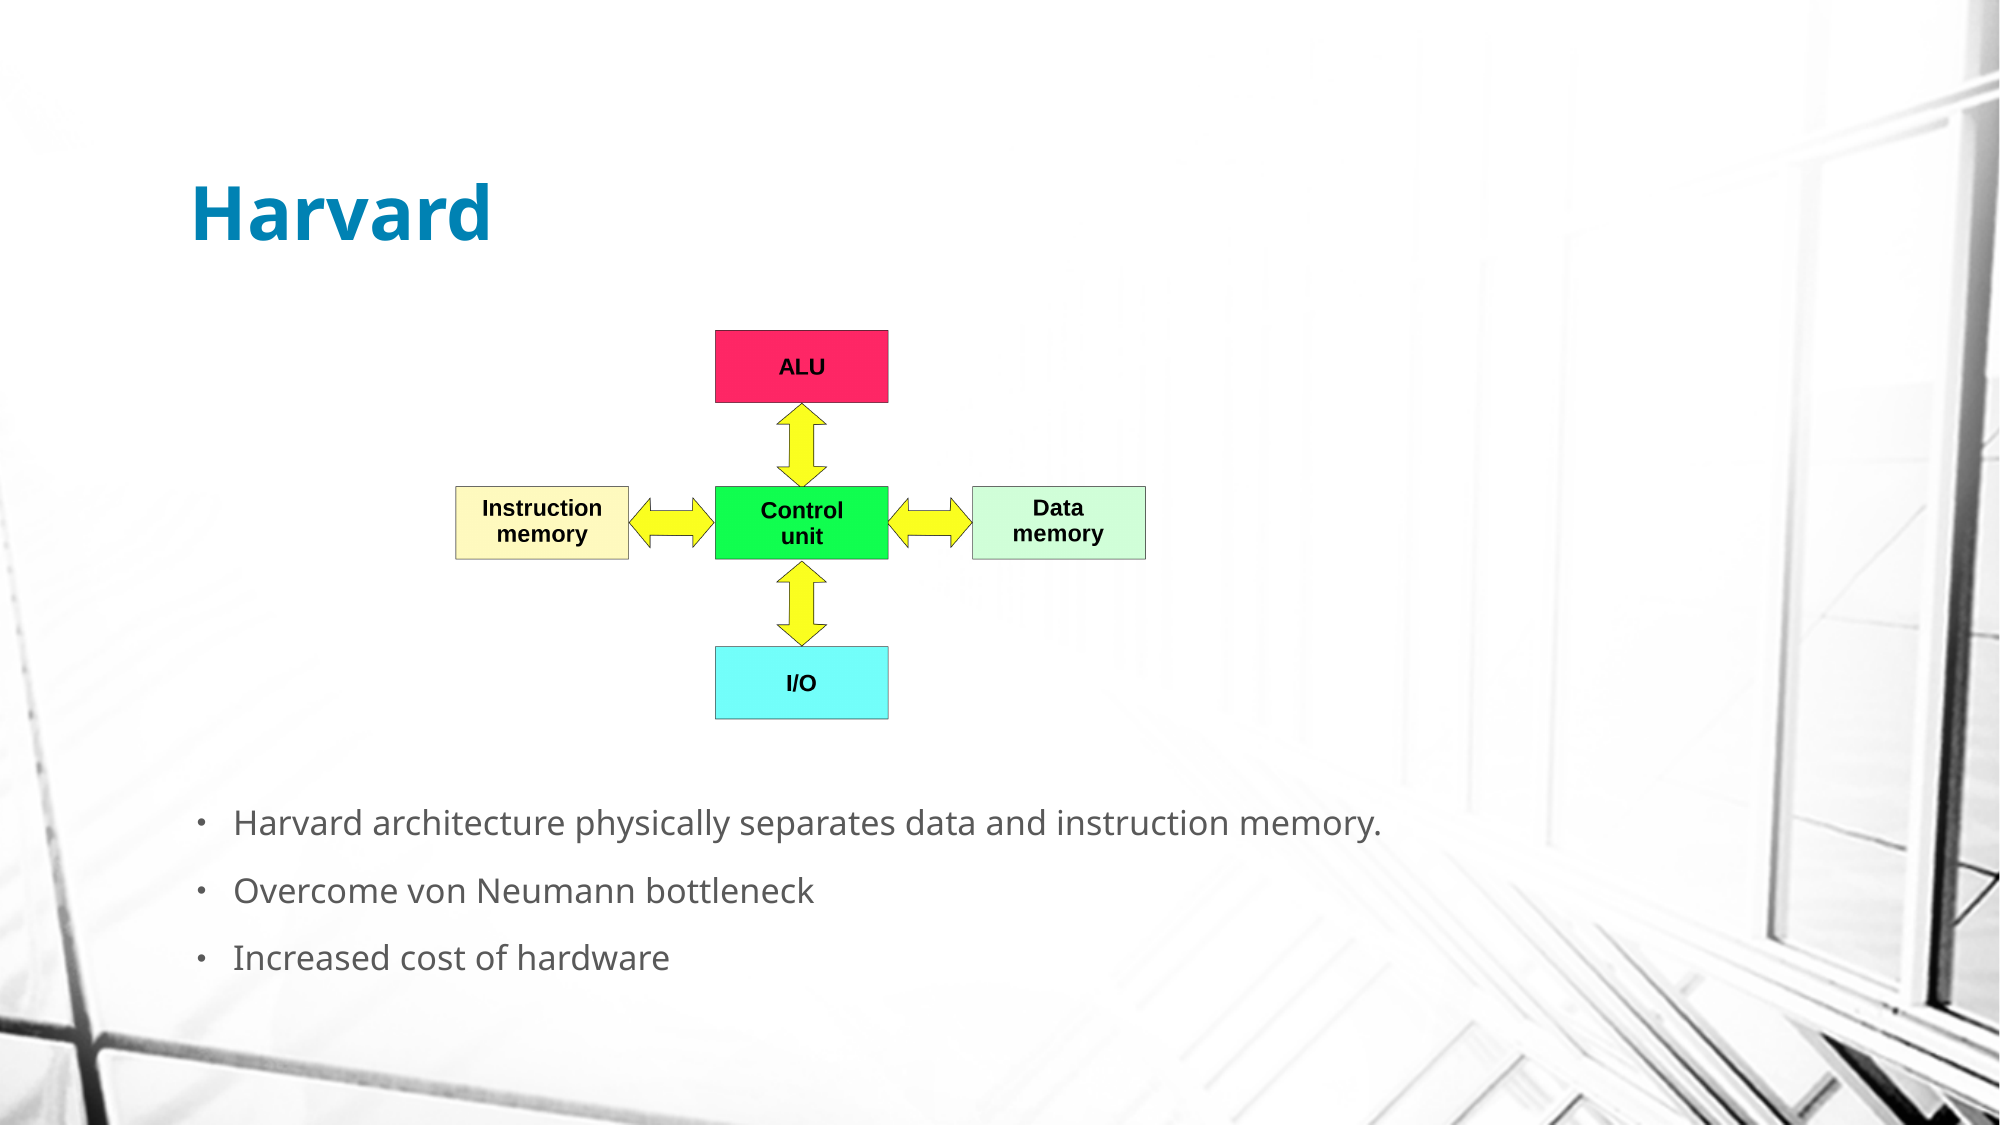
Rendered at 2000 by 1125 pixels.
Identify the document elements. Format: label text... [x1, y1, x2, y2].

title Harvard [174, 87, 1600, 263]
picture [0, 0, 2000, 1125]
list Harvard architecture physically separates data and instruction memory. Overcome von Neumann bottleneck Increased cost of hardware [174, 798, 1600, 988]
